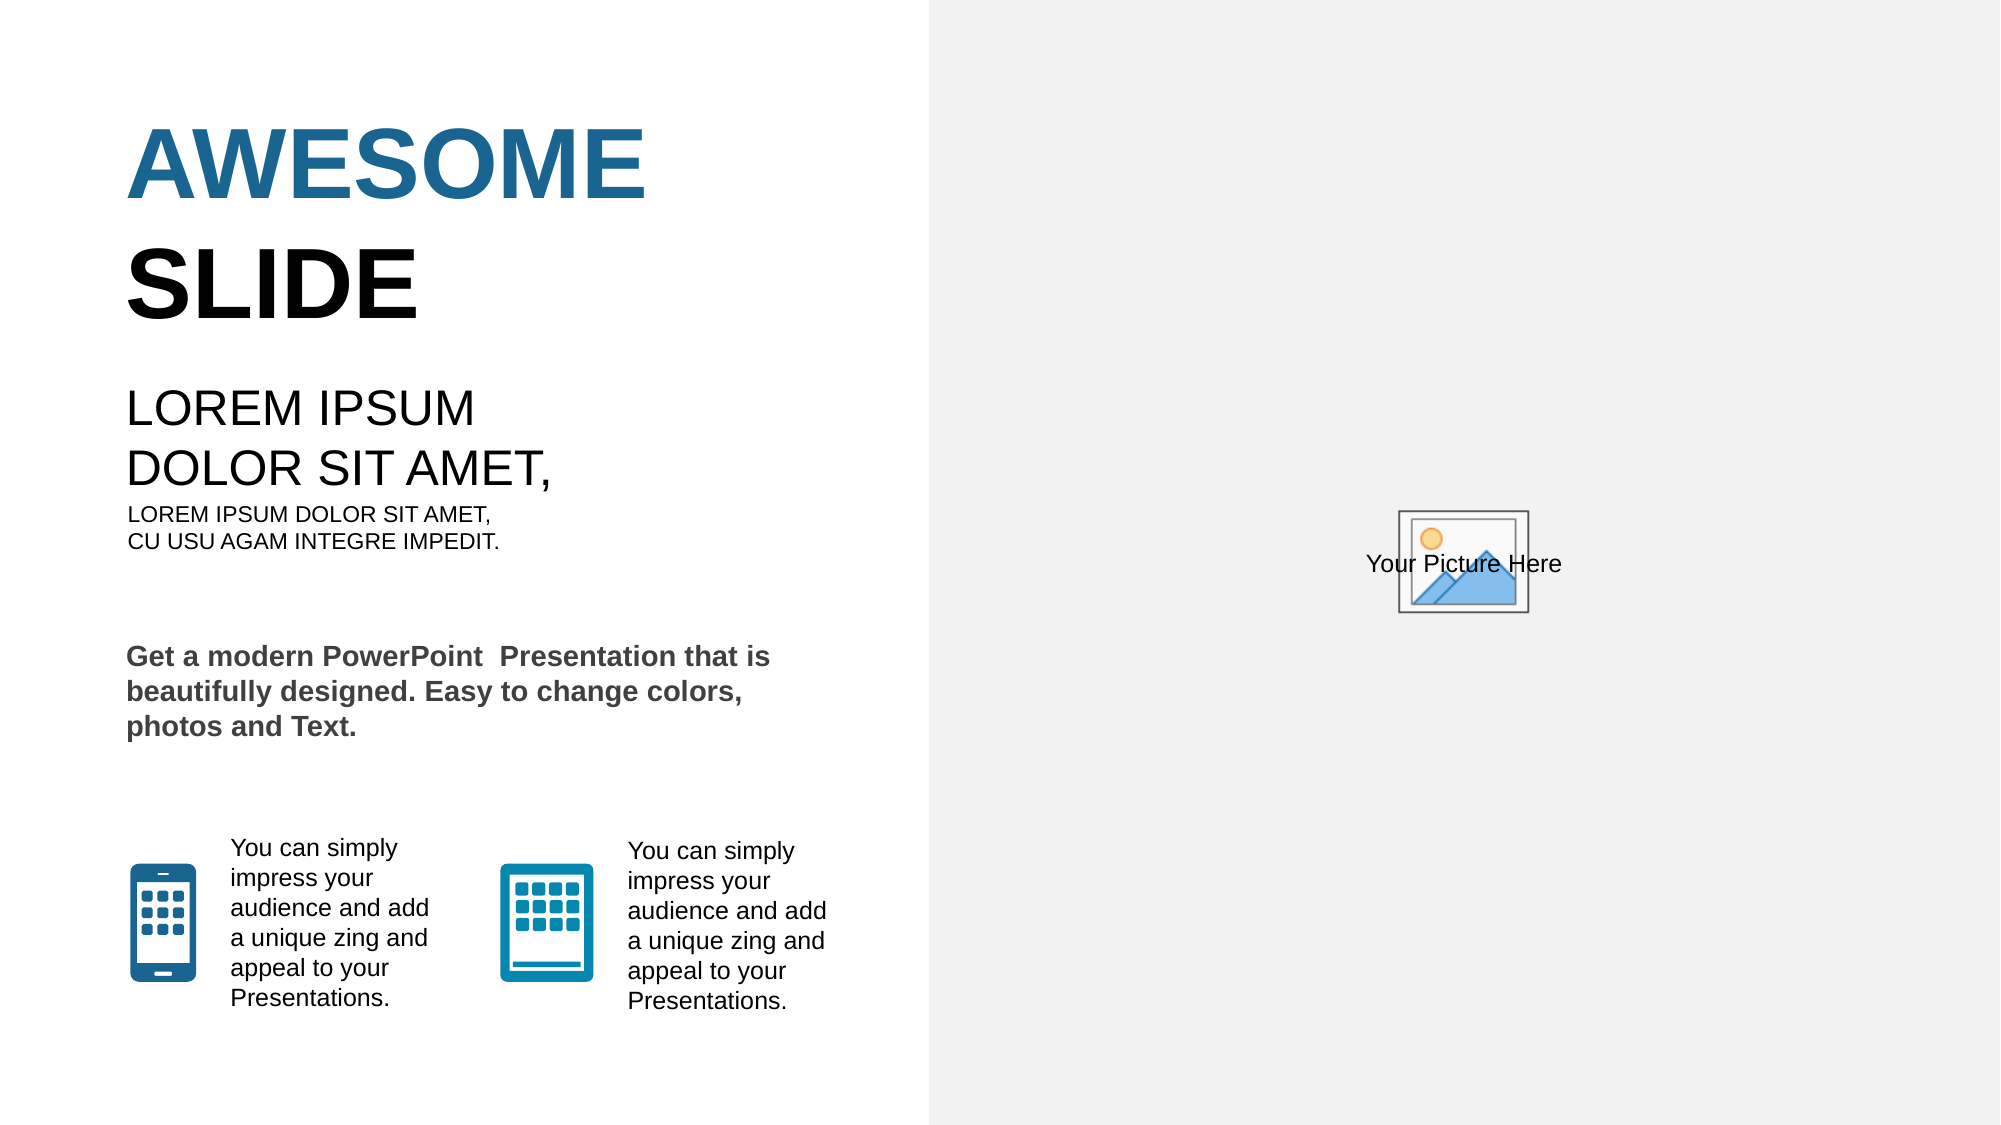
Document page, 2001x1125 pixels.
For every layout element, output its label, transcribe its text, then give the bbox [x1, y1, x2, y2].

text_box [129, 862, 198, 983]
text_box AWESOME SLIDE [111, 91, 697, 347]
text_box LOREM IPSUM DOLOR SIT AMET, CU USU AGAM INTEGRE IMPEDIT. [112, 492, 699, 562]
text_box [499, 862, 595, 983]
text_box You can simply impress your audience and add a unique zing and appeal to your Presentations. [215, 824, 454, 1019]
picture [928, 0, 2000, 1125]
text_box LOREM IPSUM DOLOR SIT AMET, [111, 367, 697, 503]
text_box Get a modern PowerPoint Presentation that is beautifully designed. Easy to change colors, photos and Text. [111, 629, 854, 750]
text_box You can simply impress your audience and add a unique zing and appeal to your Presentations. [612, 827, 851, 1022]
